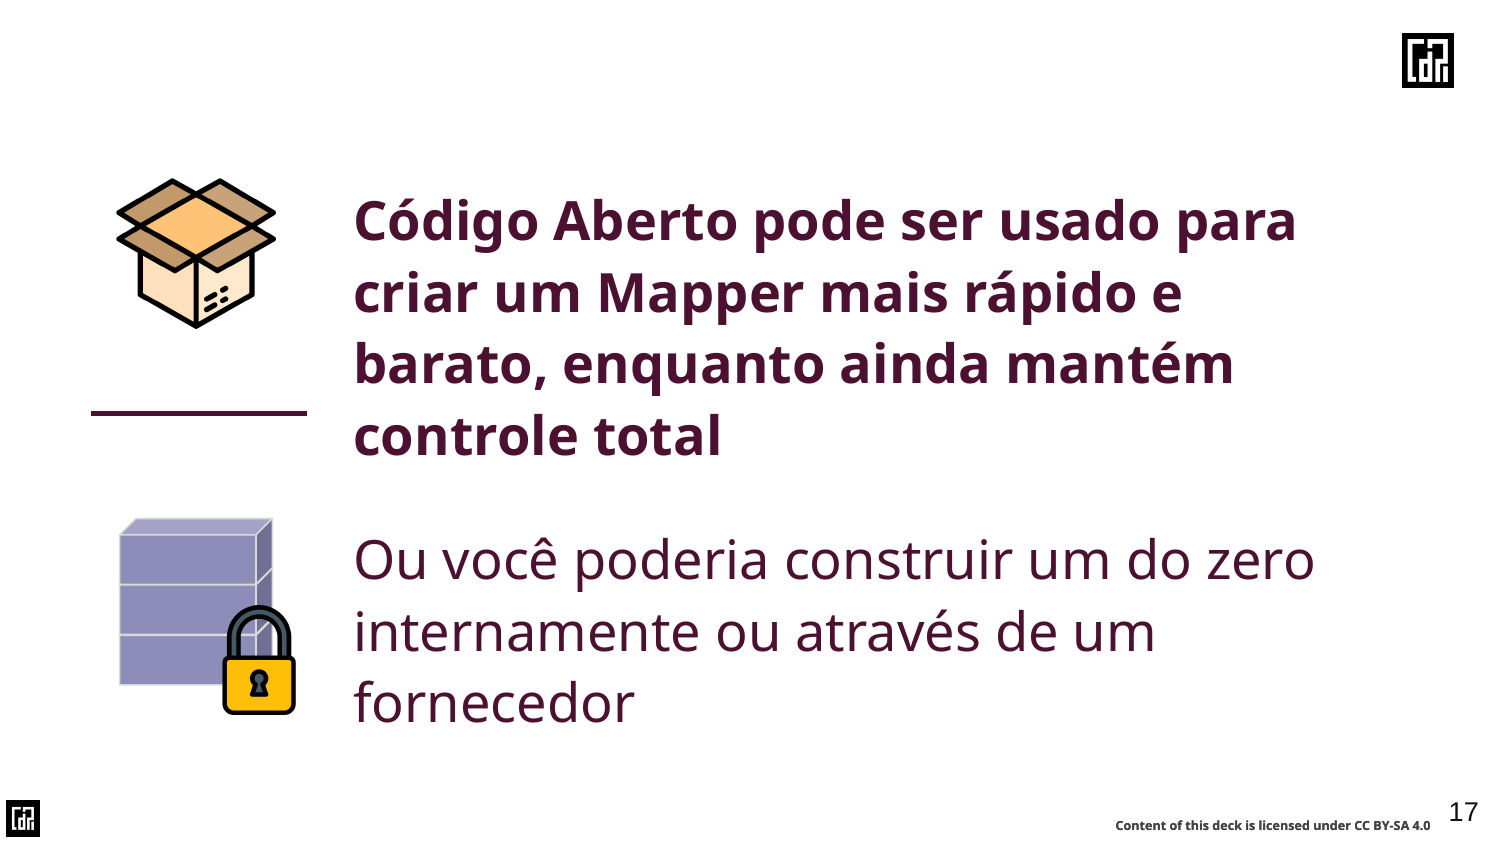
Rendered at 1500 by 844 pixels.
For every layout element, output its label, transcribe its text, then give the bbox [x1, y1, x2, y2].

text_box Código Aberto pode ser usado para criar um Mapper mais rápido e barato, enquanto ainda mantém controle total [353, 180, 1381, 467]
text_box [119, 568, 273, 686]
picture [204, 605, 314, 716]
picture [6, 800, 40, 837]
text_box Ou você poderia construir um do zero internamente ou através de um fornecedor [353, 518, 1334, 734]
picture [1402, 33, 1455, 89]
text_box [119, 518, 273, 567]
picture [111, 164, 281, 334]
slide_number ‹#› [1403, 779, 1494, 844]
